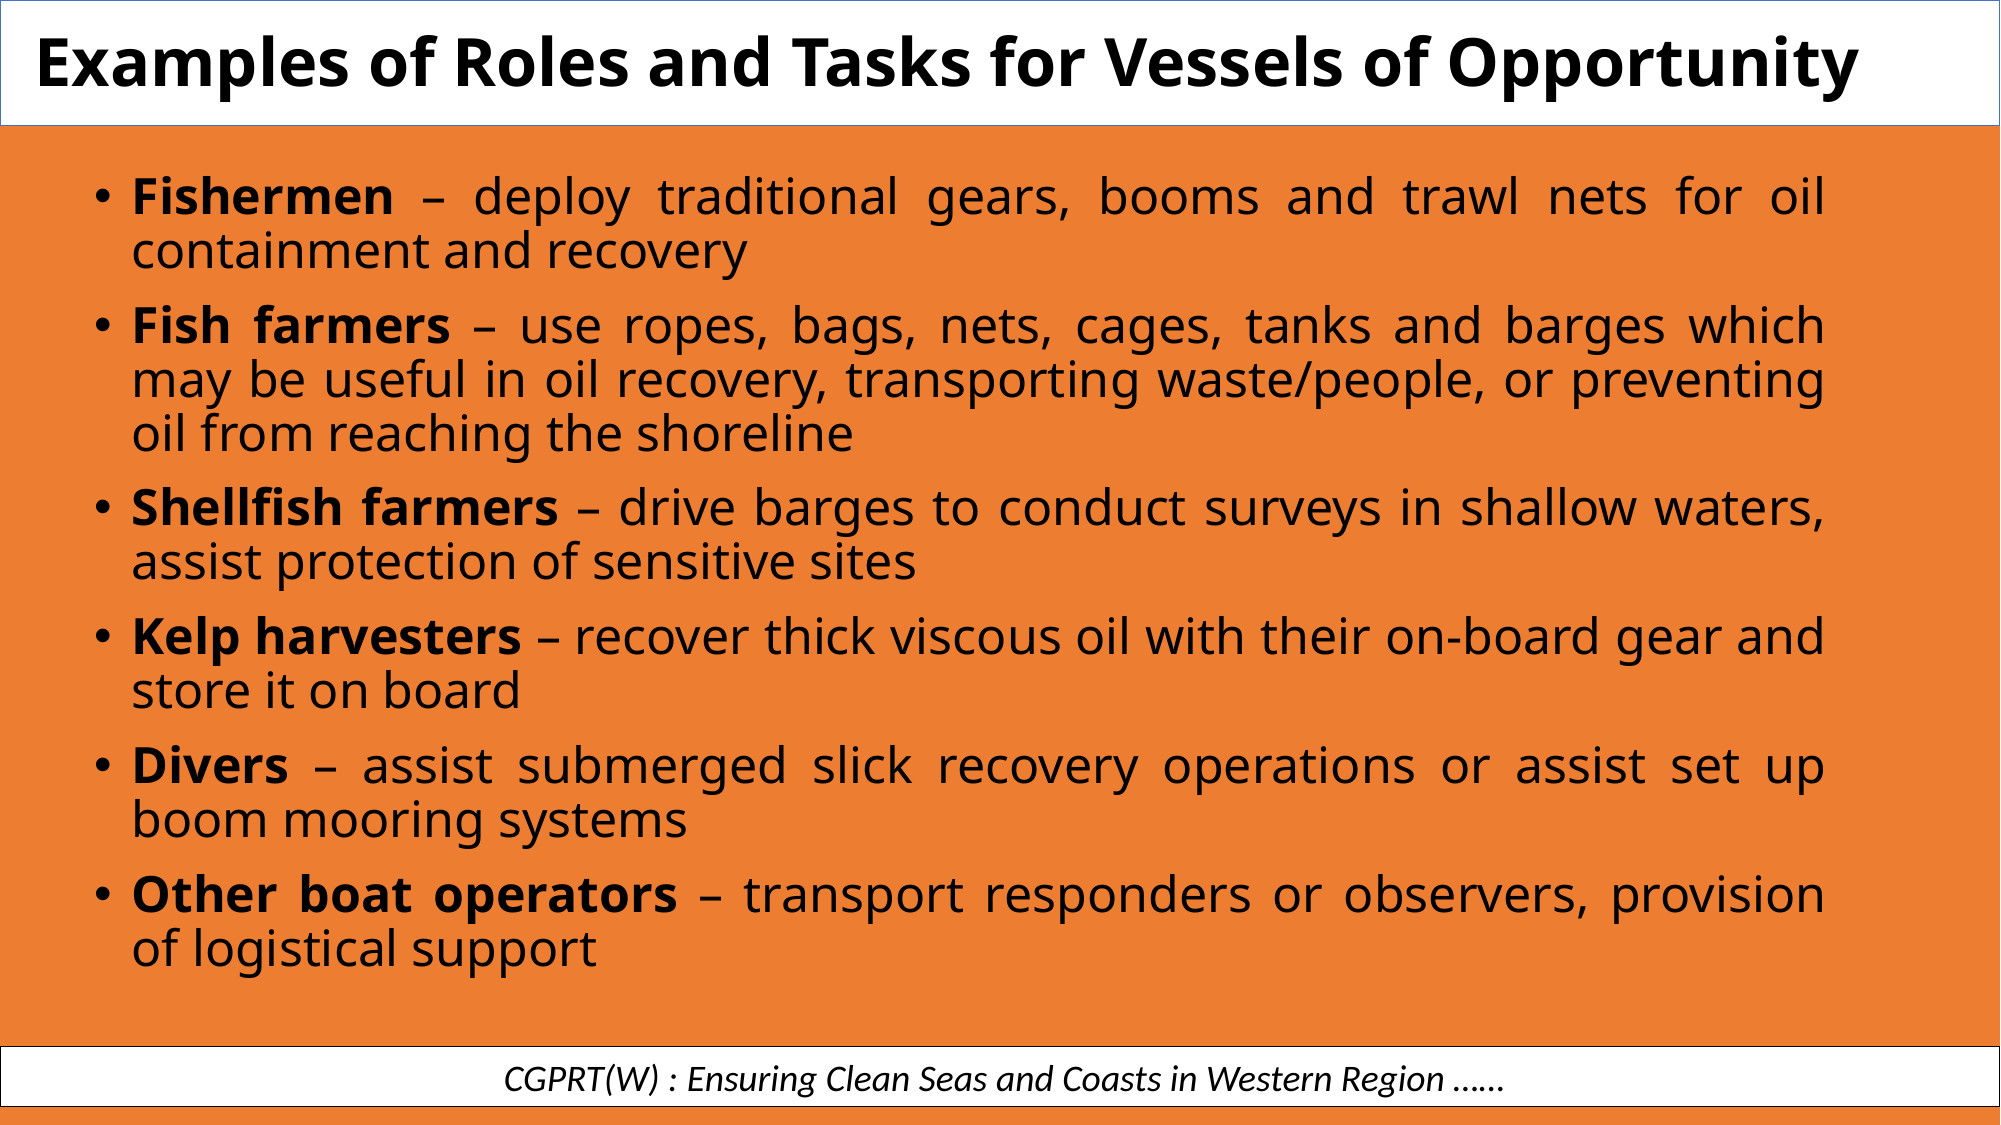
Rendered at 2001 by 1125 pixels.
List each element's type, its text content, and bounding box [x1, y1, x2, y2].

text_box Fishermen – deploy traditional gears, booms and trawl nets for oil containment and recovery Fish farmers – use ropes, bags, nets, cages, tanks and barges which may be useful in oil recovery, transporting waste/people, or preventing oil from reaching the shoreline Shellfish farmers – drive barges to conduct surveys in shallow waters, assist protection of sensitive sites Kelp harvesters – recover thick viscous oil with their on-board gear and store it on board Divers – assist submerged slick recovery operations or assist set up boom mooring systems Other boat operators – transport responders or observers, provision of logistical support [79, 163, 1842, 918]
text_box [0, 0, 2000, 126]
text_box CGPRT(W) : Ensuring Clean Seas and Coasts in Western Region …… [0, 1046, 2000, 1107]
text_box Examples of Roles and Tasks for Vessels of Opportunity [19, 21, 1940, 114]
